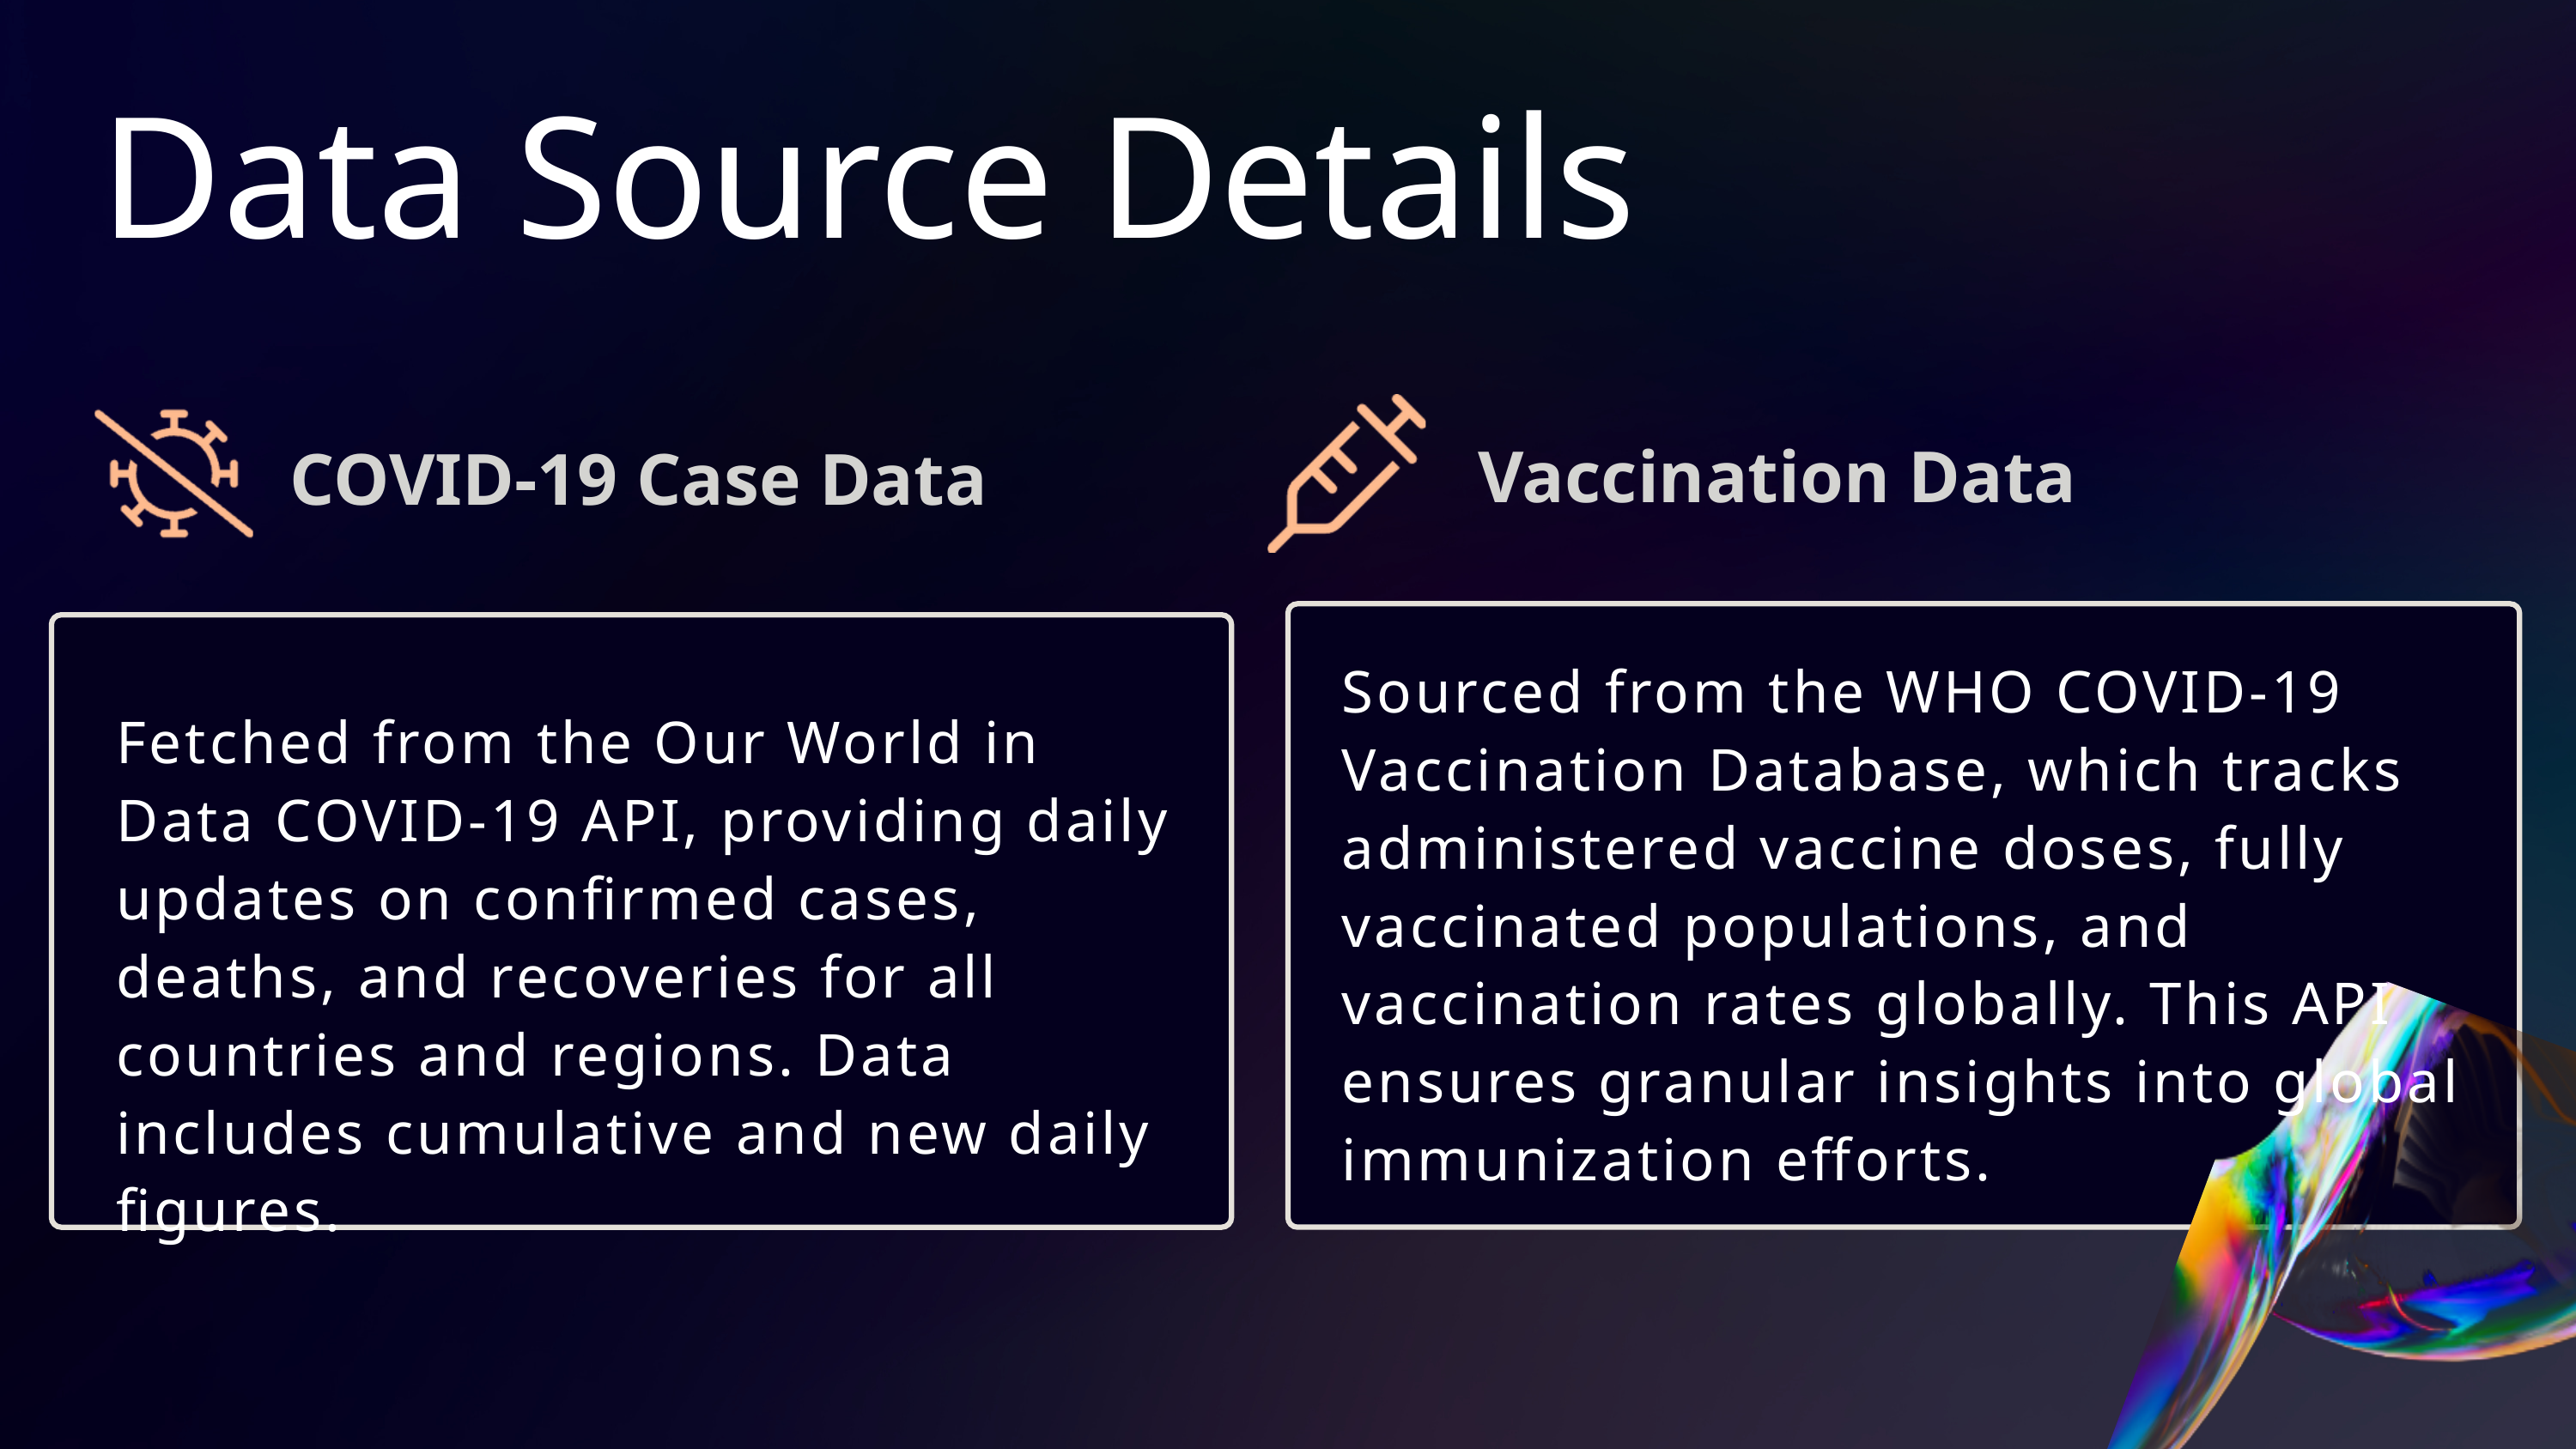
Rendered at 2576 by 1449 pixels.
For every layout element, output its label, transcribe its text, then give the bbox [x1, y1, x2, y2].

text_box Vaccination Data [1478, 428, 2185, 518]
text_box COVID-19 Case Data [289, 431, 993, 520]
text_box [1287, 603, 2520, 1228]
text_box Fetched from the Our World in Data COVID-19 API, providing daily updates on confirmed cases, deaths, and recoveries for all countries and regions. Data includes cumulative and new daily figures. [115, 1234, 1195, 1244]
text_box Data Source Details [100, 114, 2185, 272]
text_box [51, 614, 1232, 1228]
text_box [94, 393, 253, 553]
text_box [0, 0, 2576, 1449]
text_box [1267, 393, 1426, 553]
text_box [2107, 1032, 2576, 1449]
